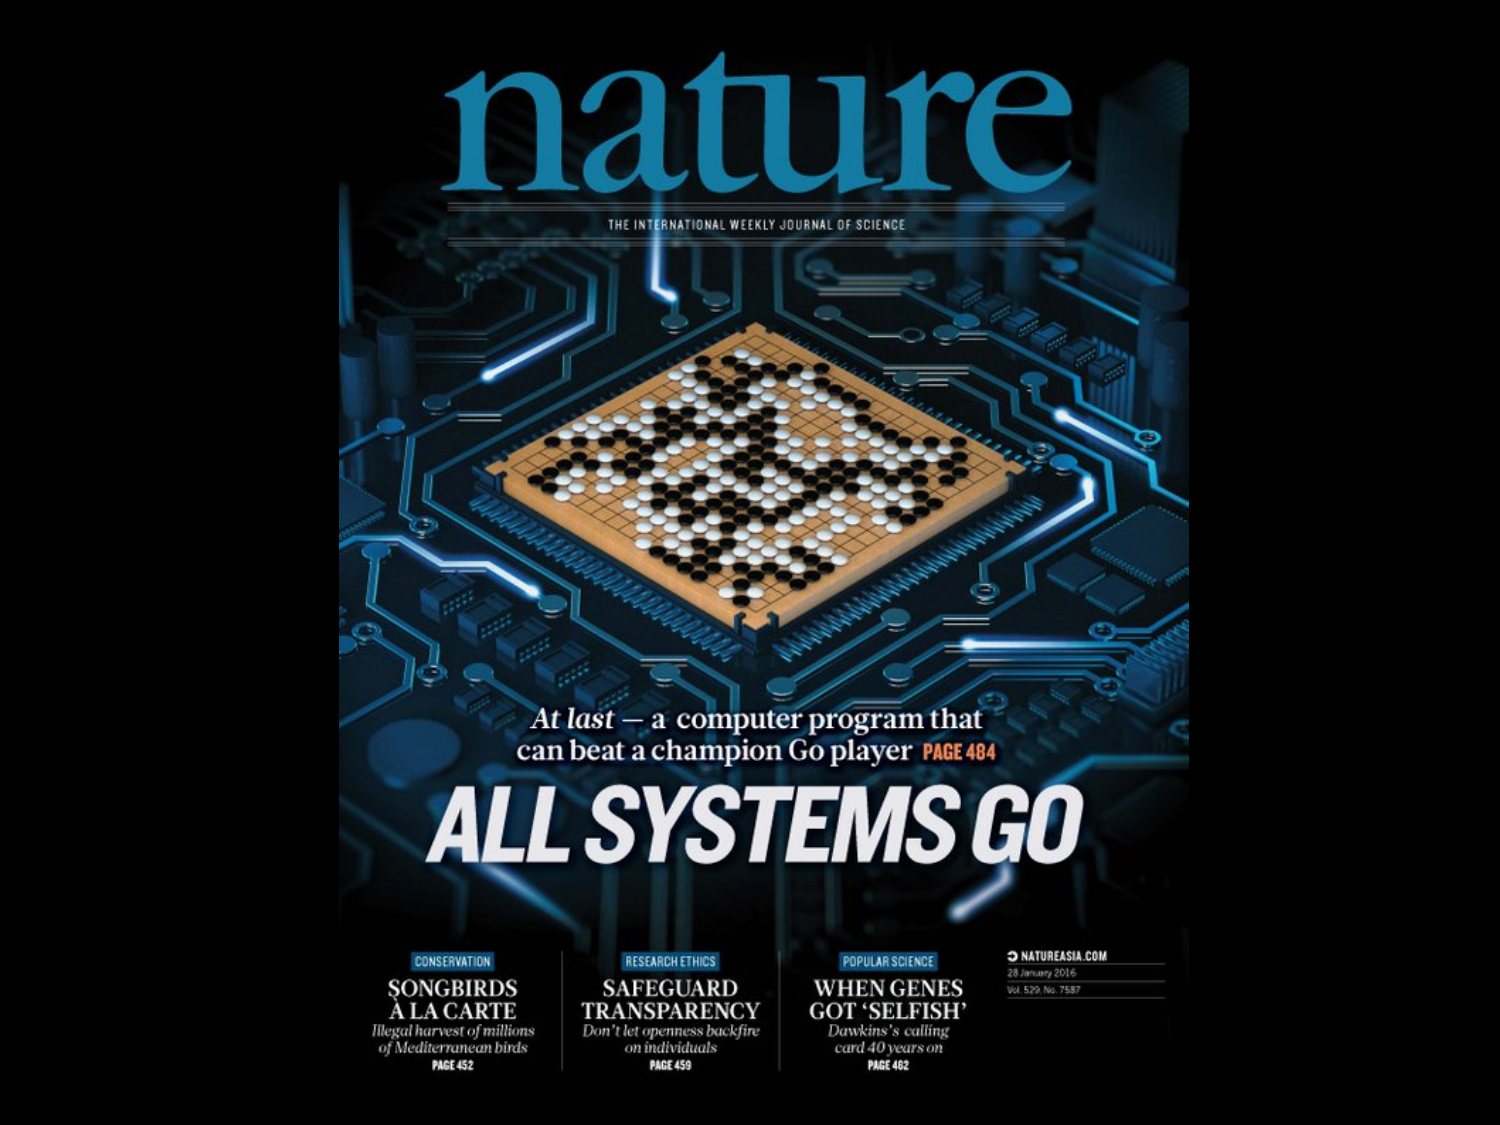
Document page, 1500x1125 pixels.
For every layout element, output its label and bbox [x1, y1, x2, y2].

picture [338, 0, 1189, 1125]
